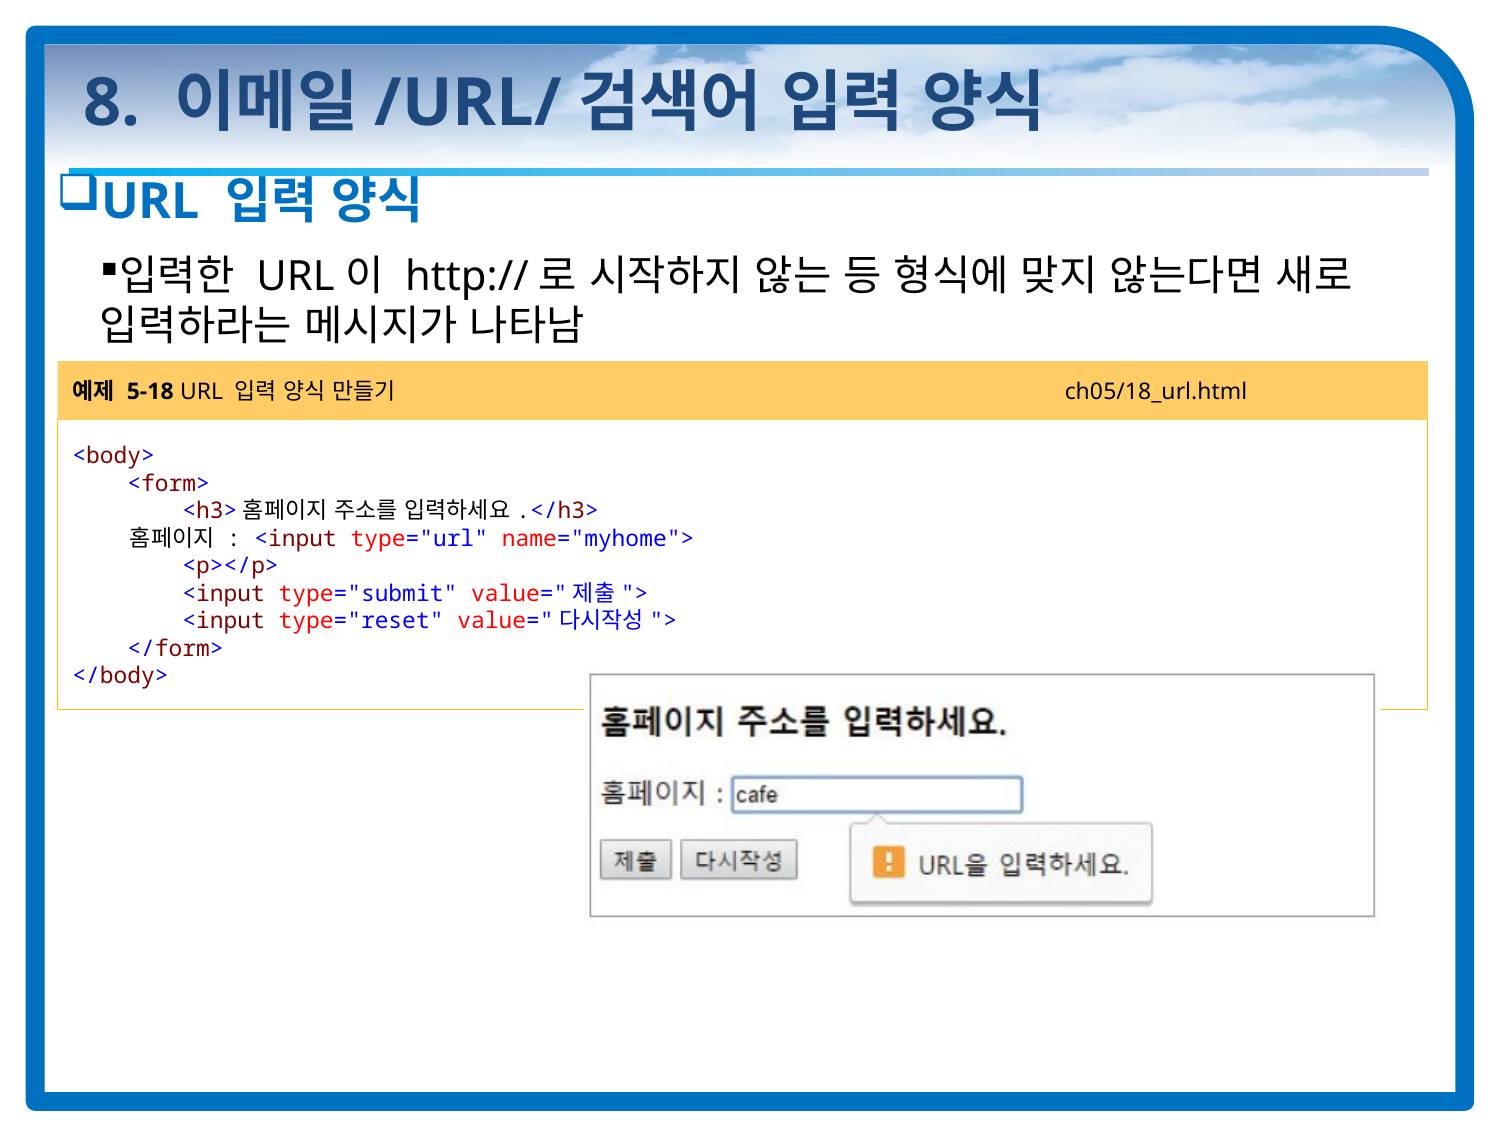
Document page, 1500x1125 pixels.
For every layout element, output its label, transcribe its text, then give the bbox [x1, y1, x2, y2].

picture [584, 668, 1381, 929]
list URL 입력 양식 입력한 URL이 http://로 시작하지 않는 등 형식에 맞지 않는다면 새로 입력하라는 메시지가 나타남 [41, 160, 1459, 333]
title 8. 이메일/URL/검색어 입력 양식 [68, 35, 1419, 160]
text_box <body> <form> <h3>홈페이지 주소를 입력하세요.</h3> 홈페이지 : <input type="url" name="myhome"> <p></p> <input type="submit" value="제출"> <input type="reset" value="다시작성"> </form> </body> [55, 422, 1430, 712]
text_box 예제 5-18 URL 입력 양식 만들기 ch05/18_url.html [55, 359, 1430, 422]
